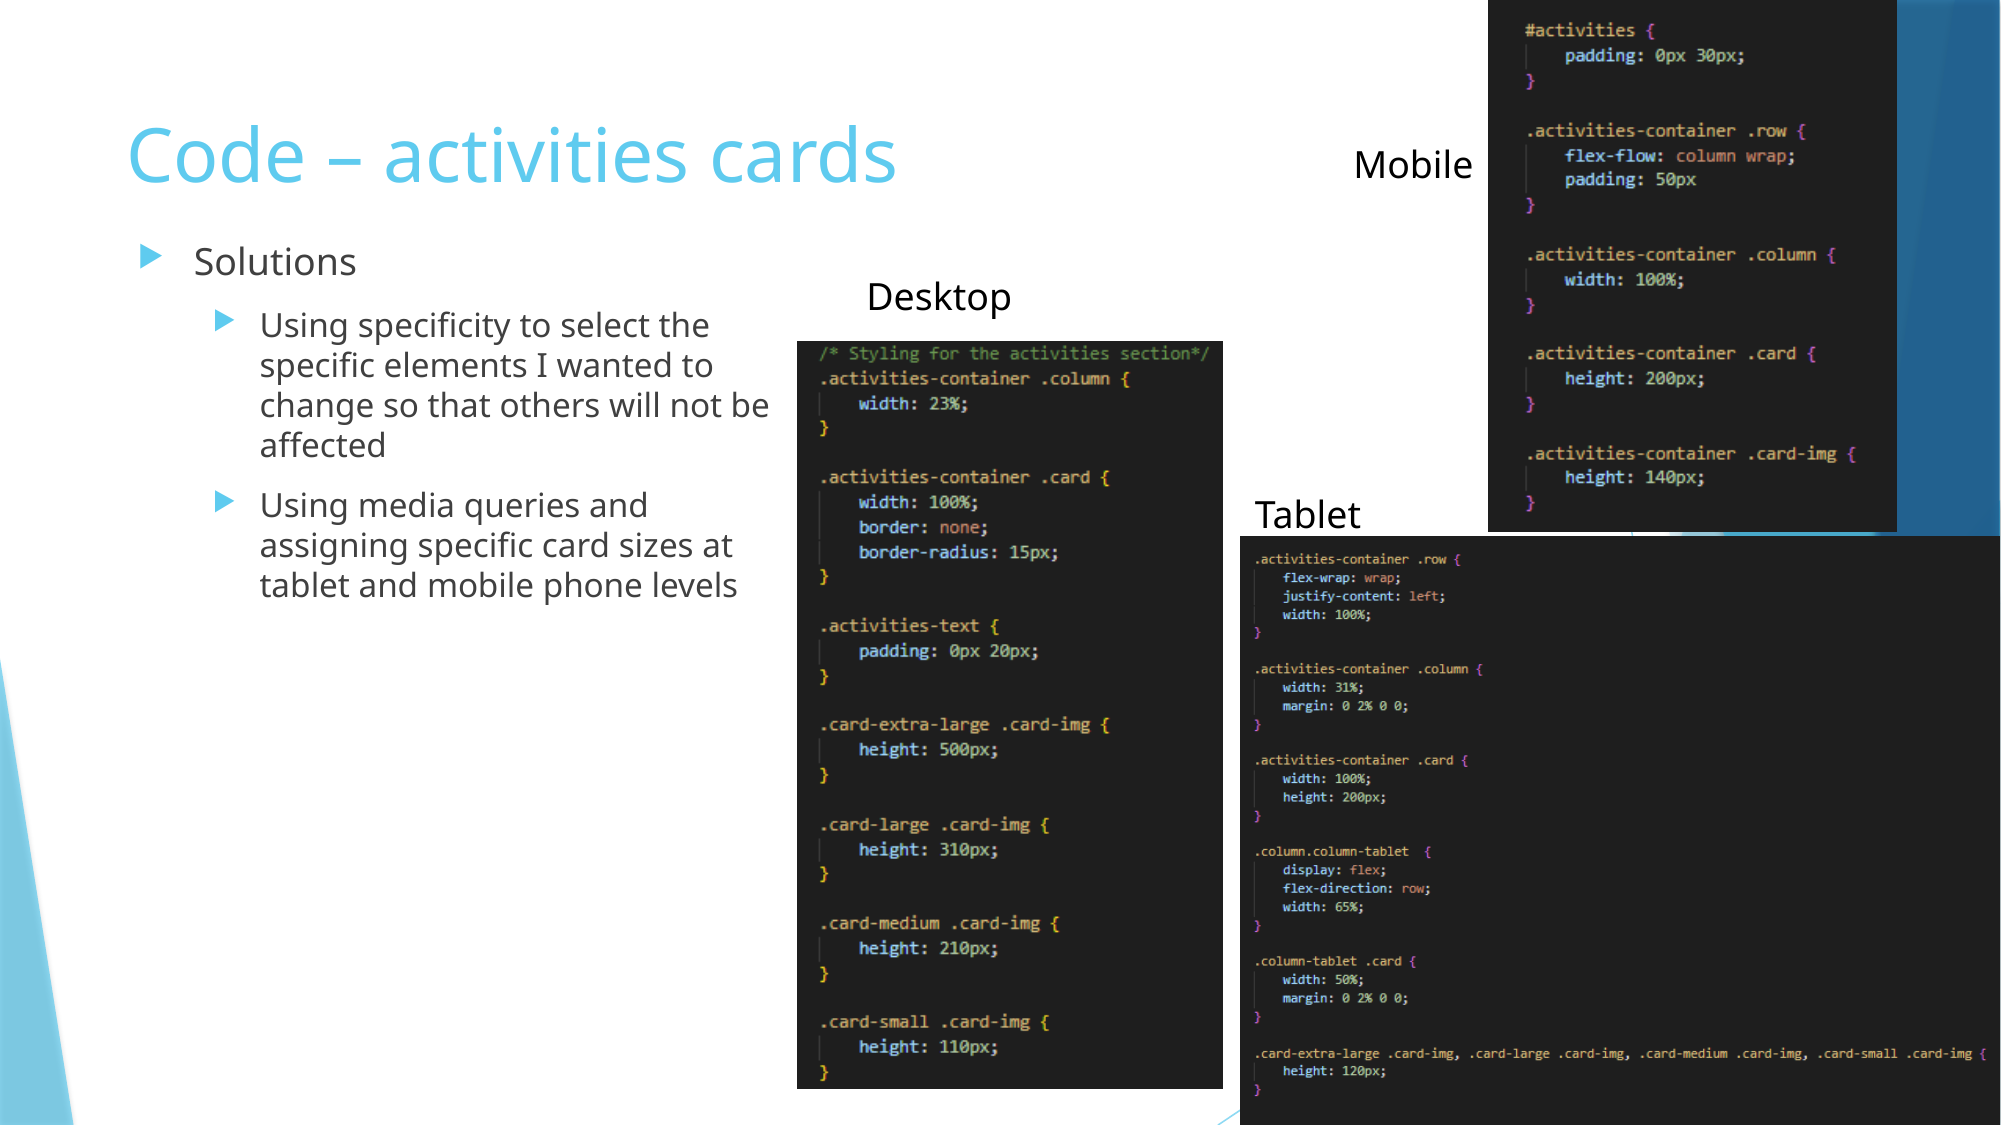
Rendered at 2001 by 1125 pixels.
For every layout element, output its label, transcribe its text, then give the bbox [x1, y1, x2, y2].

picture [1239, 535, 2000, 1125]
text_box Mobile [1338, 133, 1483, 194]
text_box Desktop [851, 265, 1223, 326]
text_box Tablet [1240, 483, 1483, 534]
title Code – activities cards [111, 99, 1483, 317]
picture [796, 341, 1223, 1090]
picture [1488, 0, 1898, 532]
list Solutions Using specificity to select the specific elements I wanted to change so that others will not be affected Using media queries and assigning specific card sizes at tablet and mobile phone levels [122, 230, 817, 868]
